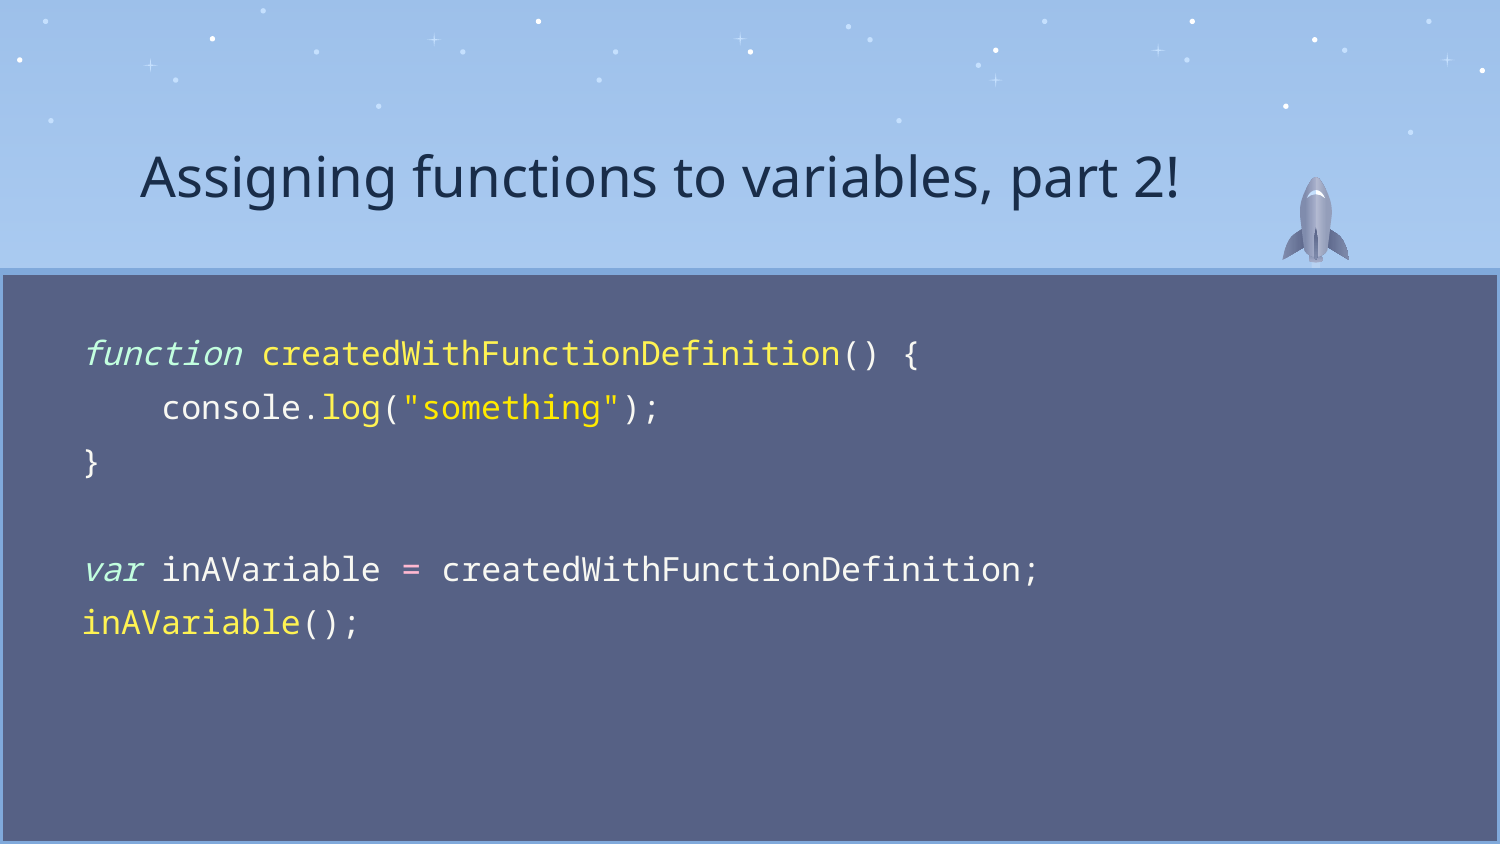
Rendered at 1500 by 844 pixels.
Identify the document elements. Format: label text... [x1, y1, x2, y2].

title Assigning functions to variables, part 2! [140, 87, 1234, 209]
text_box [0, 271, 1500, 844]
title function createdWithFunctionDefinition() { console.log("something"); } var inAVariable = createdWithFunctionDefinition; inAVariable(); [81, 318, 1375, 794]
